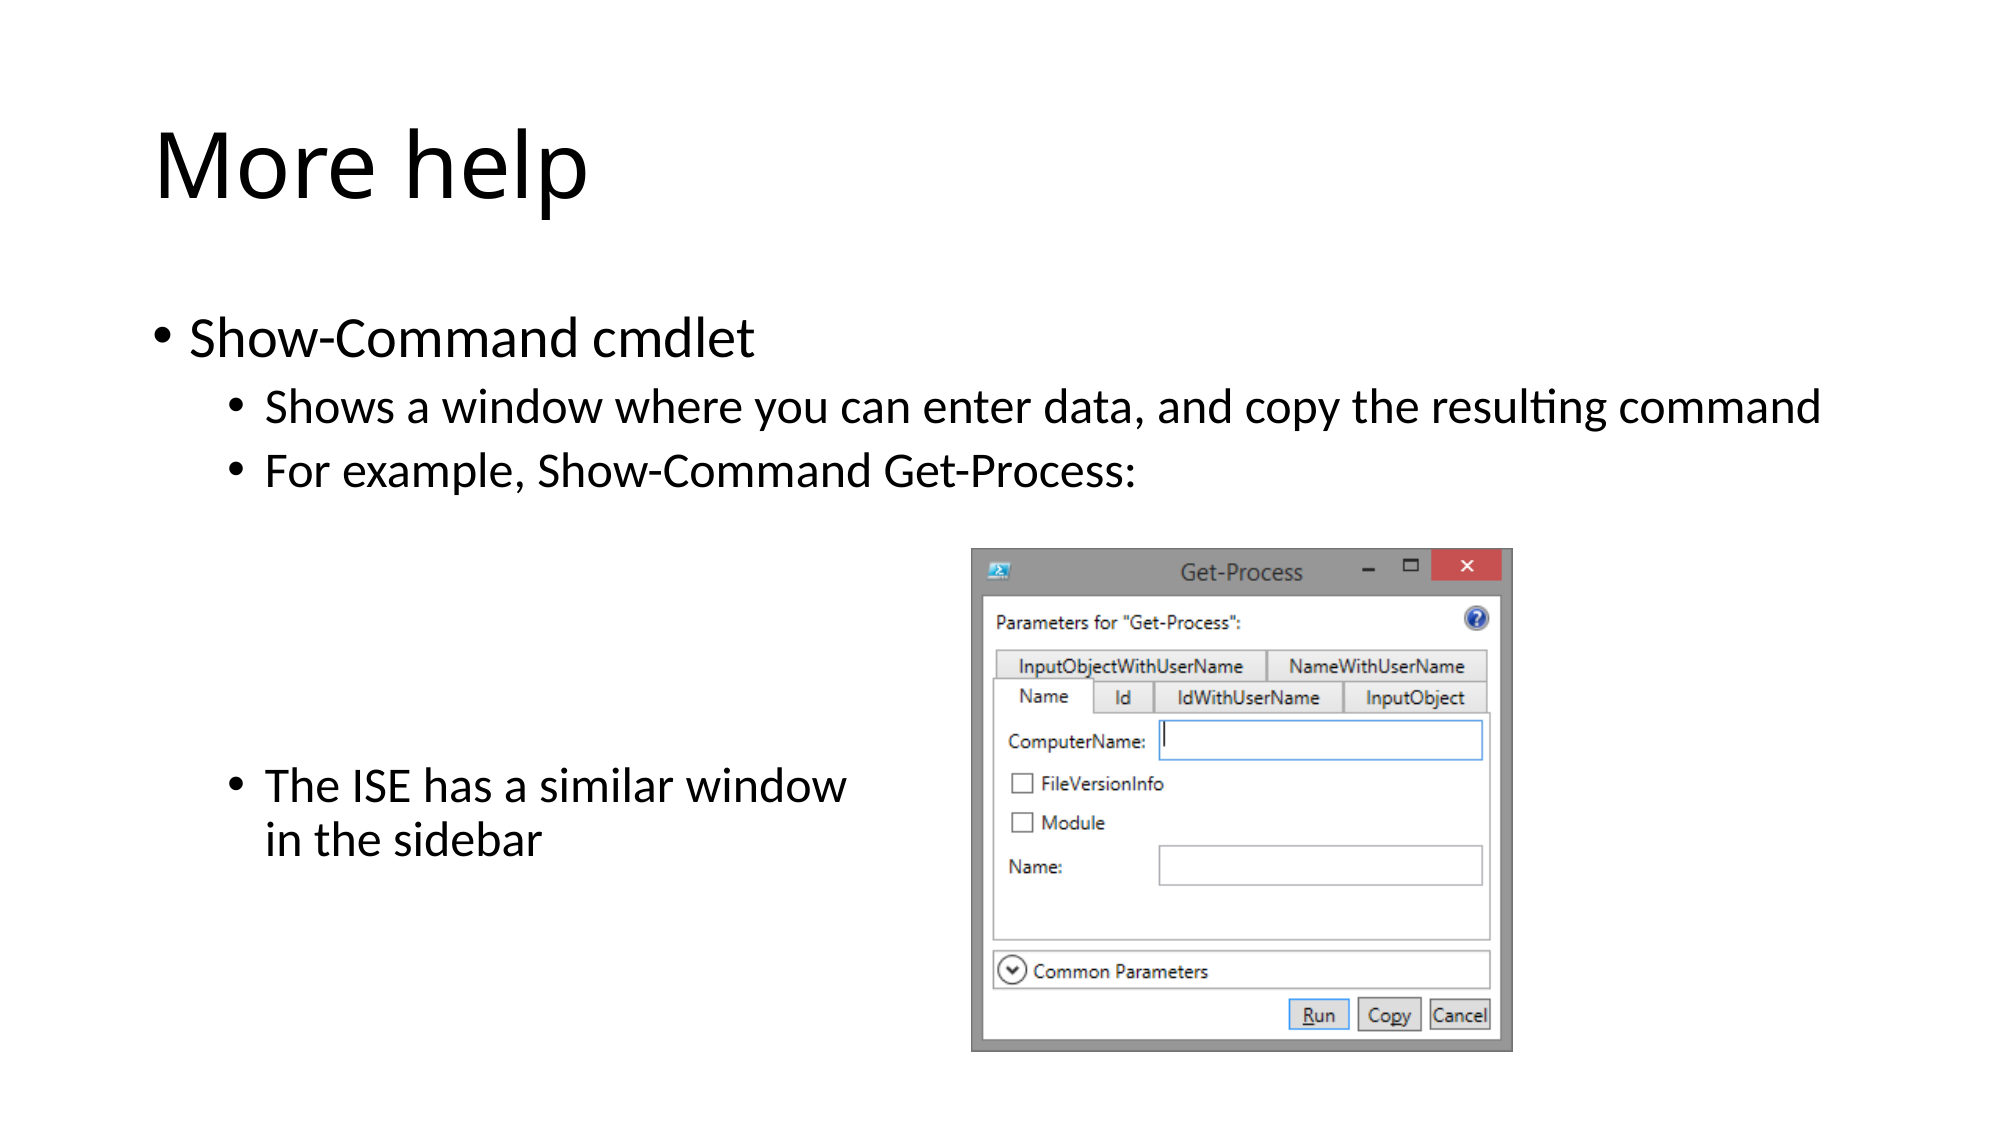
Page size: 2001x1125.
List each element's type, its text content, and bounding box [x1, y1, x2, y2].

title More help [137, 59, 1863, 278]
picture [971, 548, 1513, 1052]
list Show-Command cmdlet Shows a window where you can enter data, and copy the resulting command For example, Show-Command Get-Process: The ISE has a similar window in the sidebar [137, 299, 1863, 1014]
